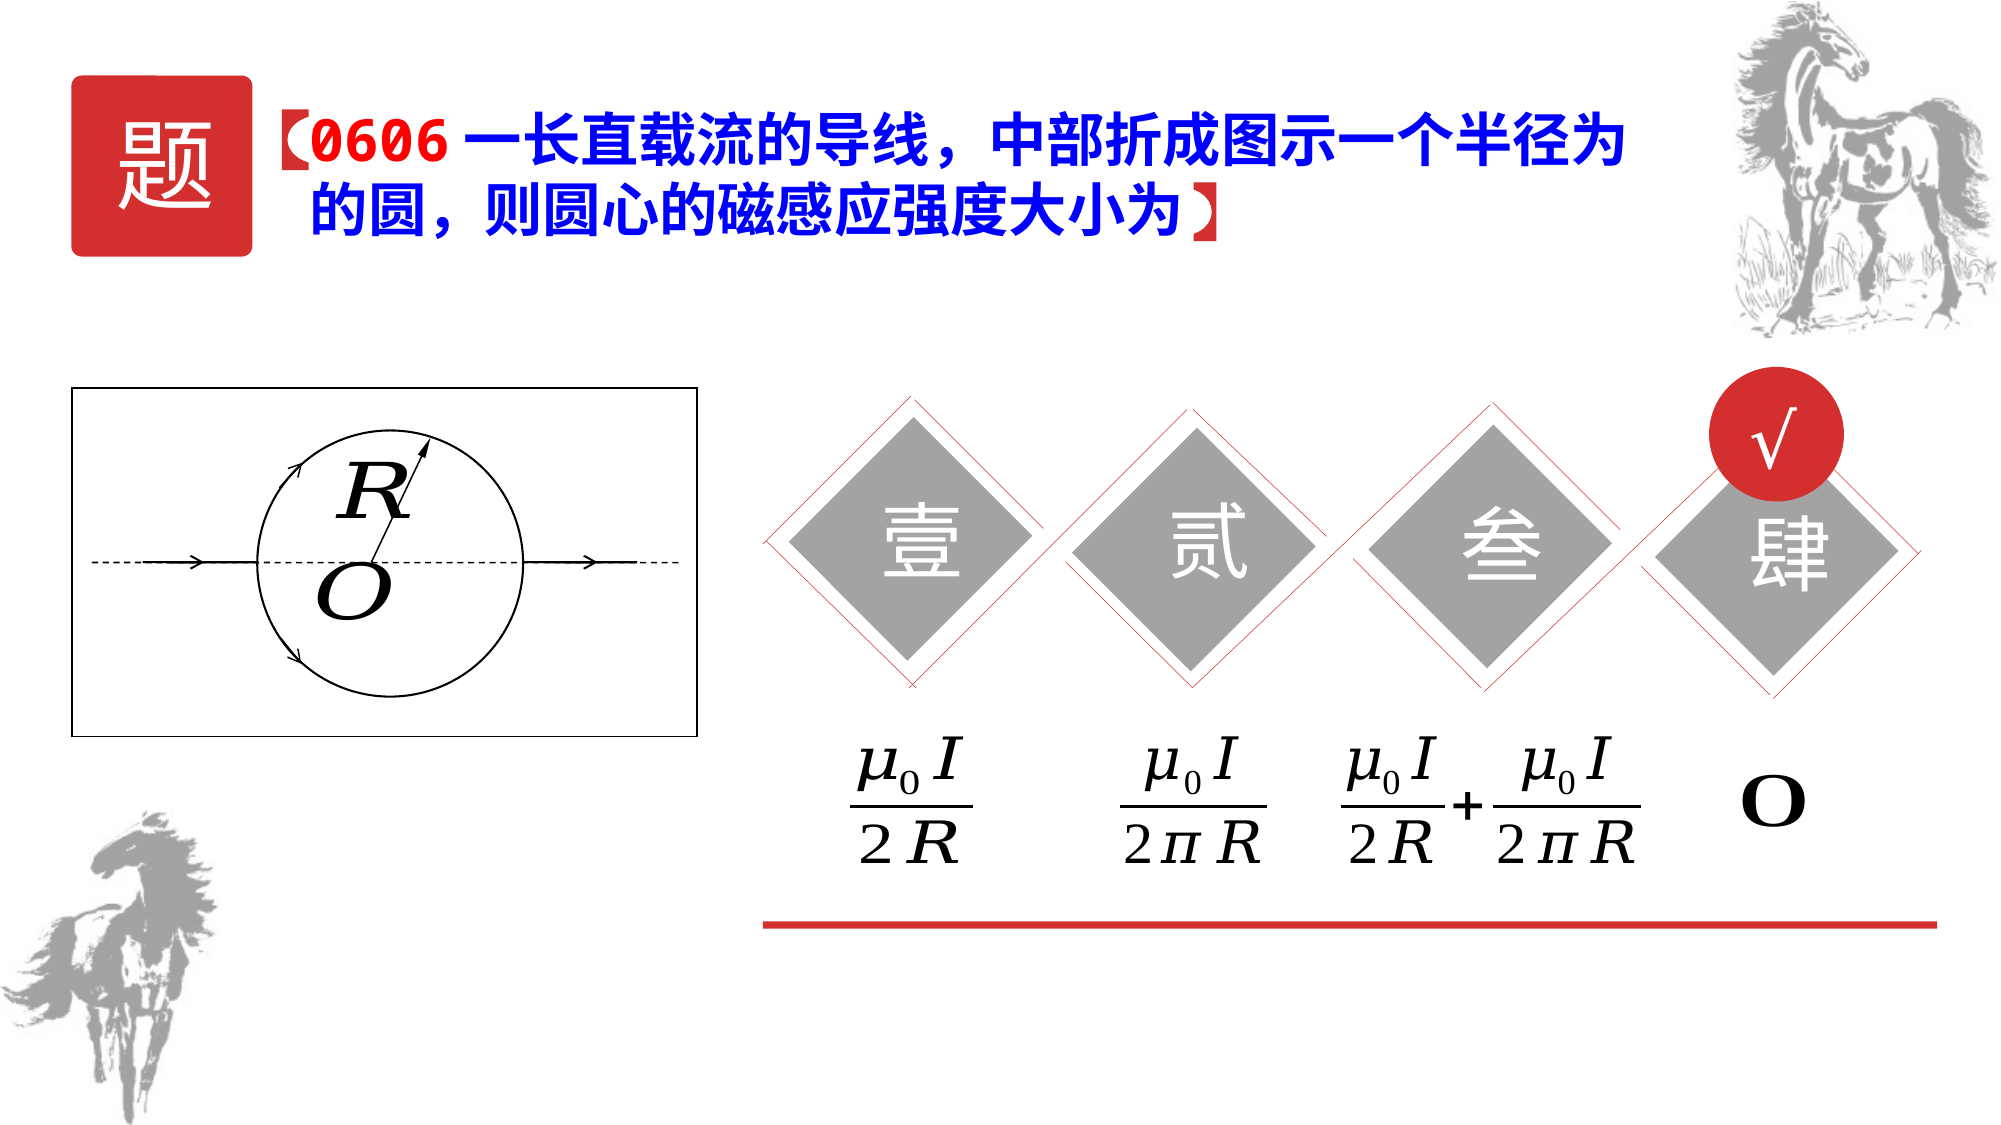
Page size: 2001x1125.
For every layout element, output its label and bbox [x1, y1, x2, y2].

text_box [281, 95, 1691, 252]
text_box [1709, 366, 1844, 502]
text_box [732, 372, 1953, 929]
text_box [71, 75, 253, 257]
picture [1733, 1, 1998, 338]
picture [0, 810, 221, 1125]
text_box [71, 387, 698, 737]
